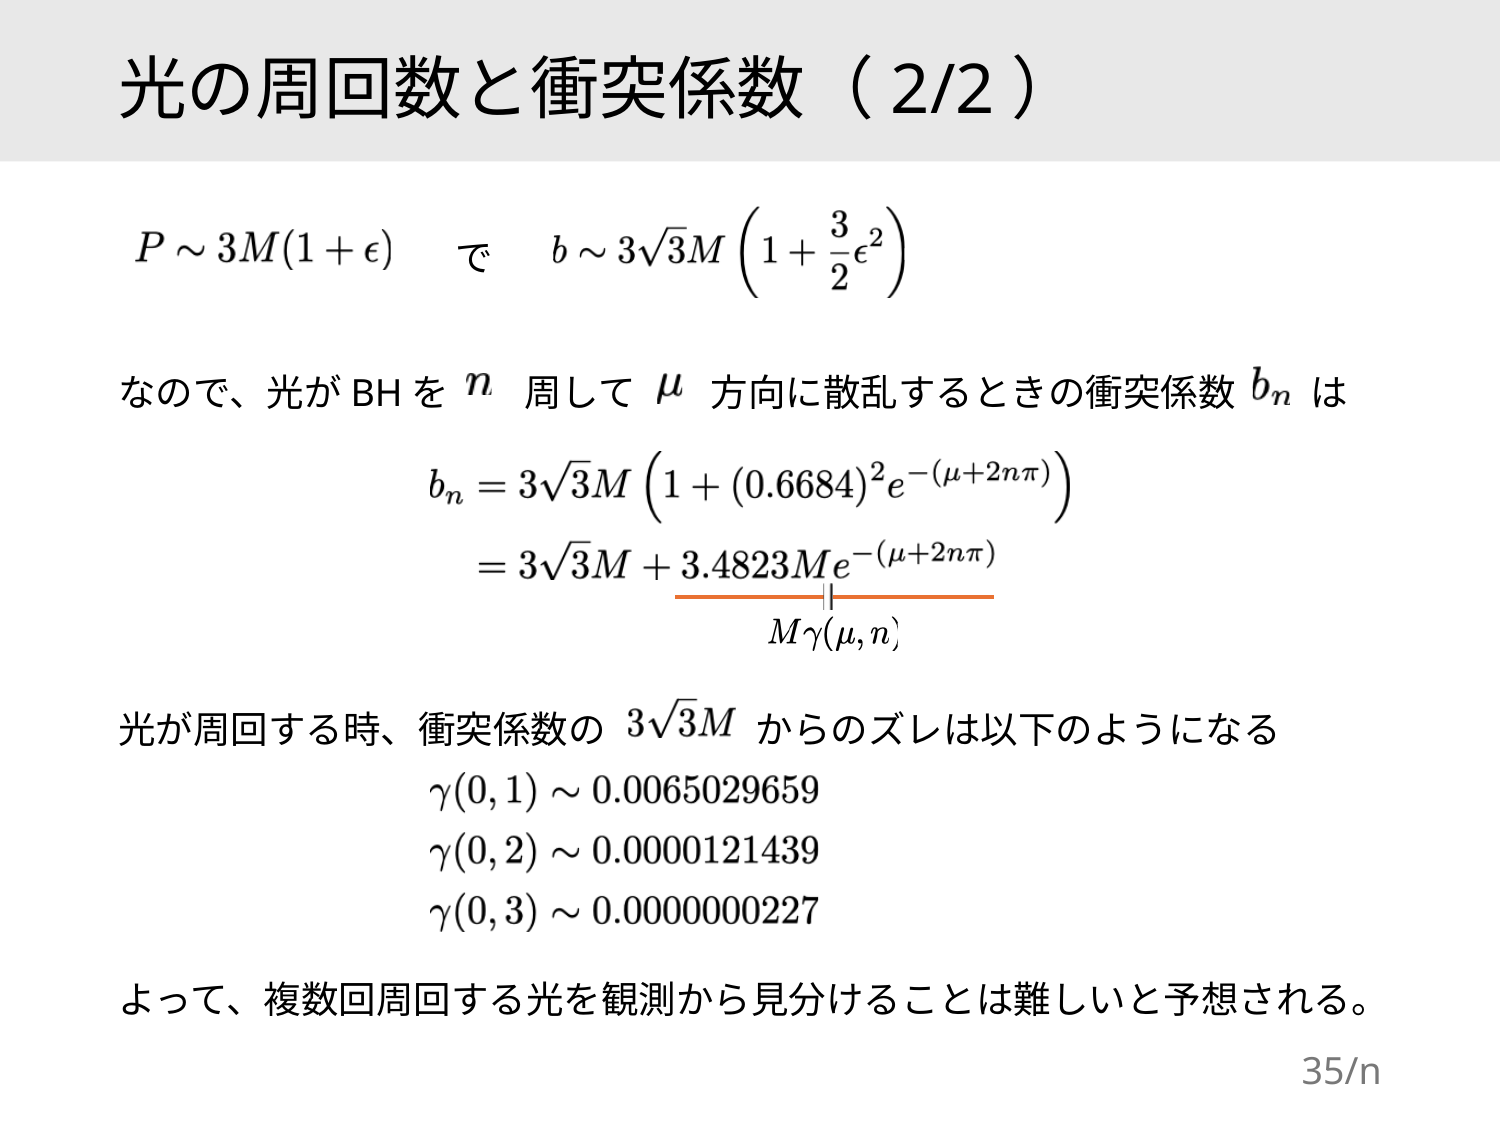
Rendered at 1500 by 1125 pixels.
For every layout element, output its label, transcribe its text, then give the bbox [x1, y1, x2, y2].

picture [465, 372, 492, 396]
title 光の周回数と衝突係数（2/2） [103, 11, 1397, 173]
list で なので、光がBHを 周して 方向に散乱するときの衝突係数 は 光が周回する時、衝突係数の からのズレは以下のようになる よって、複数回周回する光を観測から見分けることは難しいと予想される。 [103, 203, 1397, 1065]
picture [627, 698, 737, 739]
picture [552, 205, 905, 298]
picture [655, 372, 683, 404]
picture [767, 615, 899, 651]
picture [429, 772, 819, 932]
picture [1252, 365, 1291, 406]
picture [429, 451, 1071, 580]
picture [134, 228, 392, 271]
text_box [0, 0, 1500, 163]
slide_number 35/n [1059, 1042, 1397, 1103]
picture [814, 591, 842, 603]
